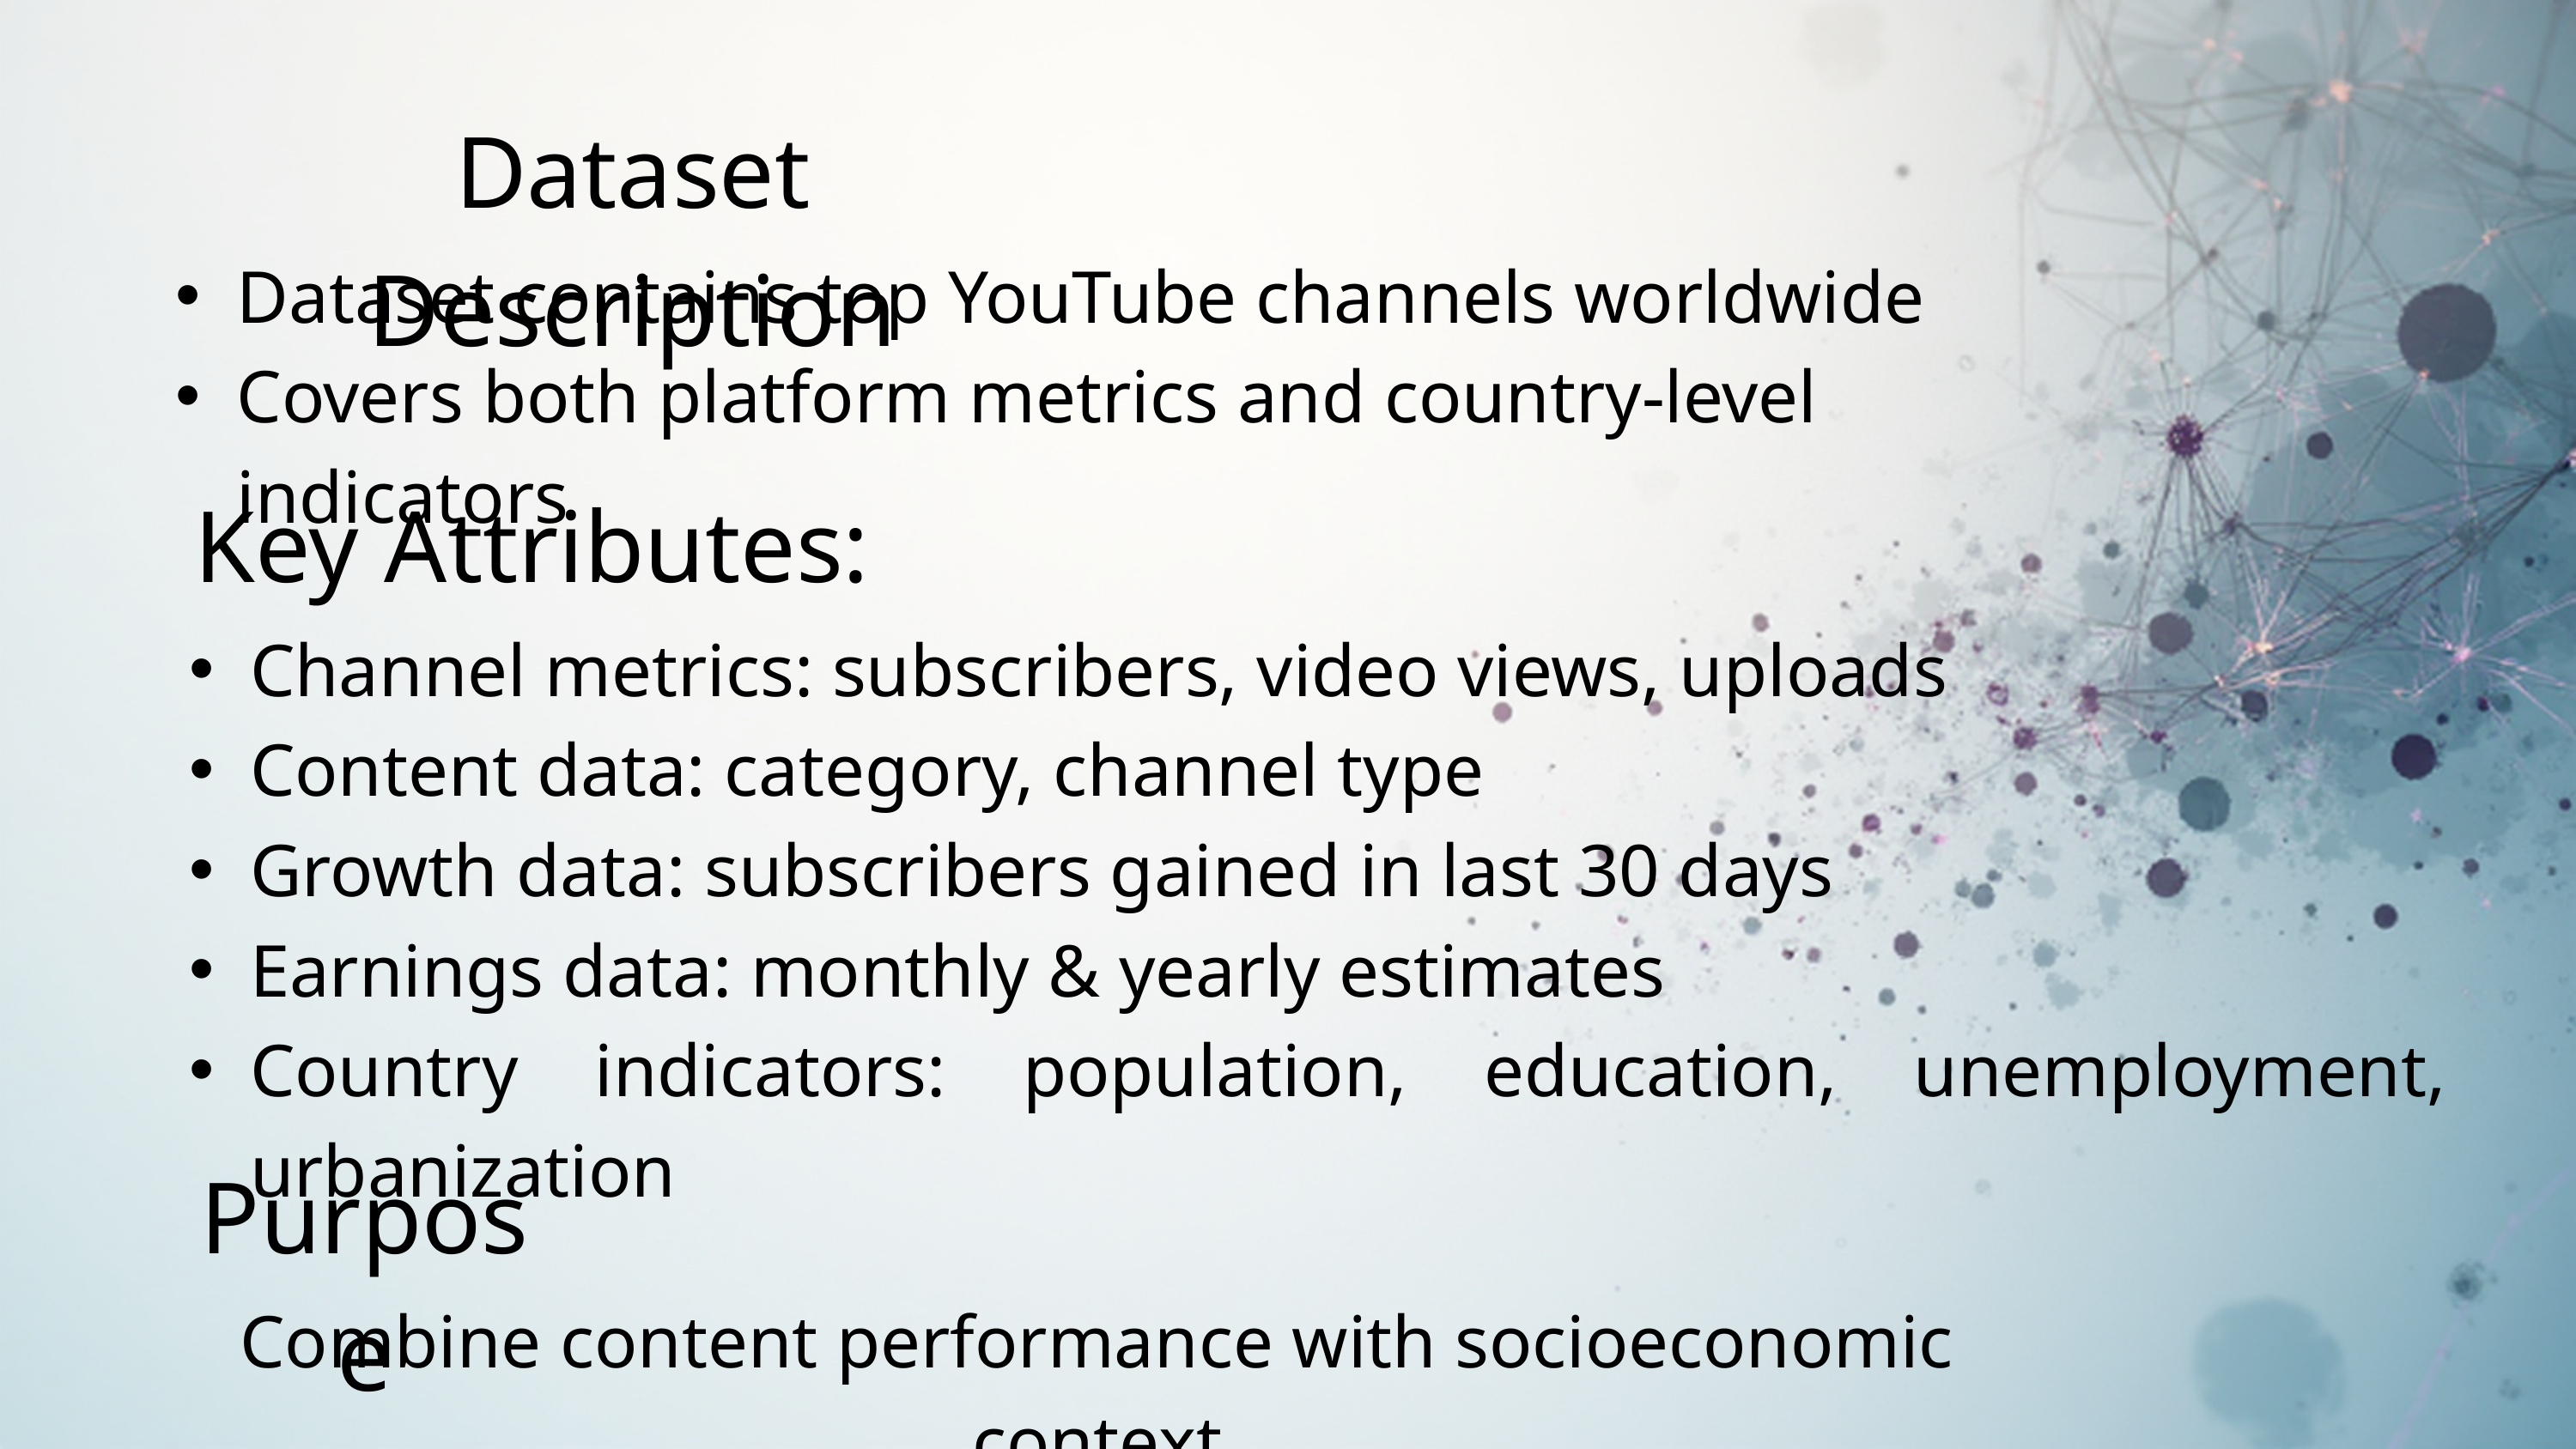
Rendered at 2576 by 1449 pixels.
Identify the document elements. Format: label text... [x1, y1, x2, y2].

text_box Purpose [185, 1135, 544, 1411]
text_box Combine content performance with socioeconomic context [203, 1282, 1992, 1449]
text_box Key Attributes: [185, 464, 879, 603]
text_box Dataset Description [185, 90, 1080, 237]
text_box Dataset contains top YouTube channels worldwide Covers both platform metrics and country-level indicators [114, 237, 1992, 538]
text_box [0, 0, 2576, 1449]
text_box Channel metrics: subscribers, video views, uploads Content data: category, channel type Growth data: subscribers gained in last 30 days Earnings data: monthly & yearly estimates Country indicators: population, education, unemployment, urbanization [128, 610, 2448, 1211]
